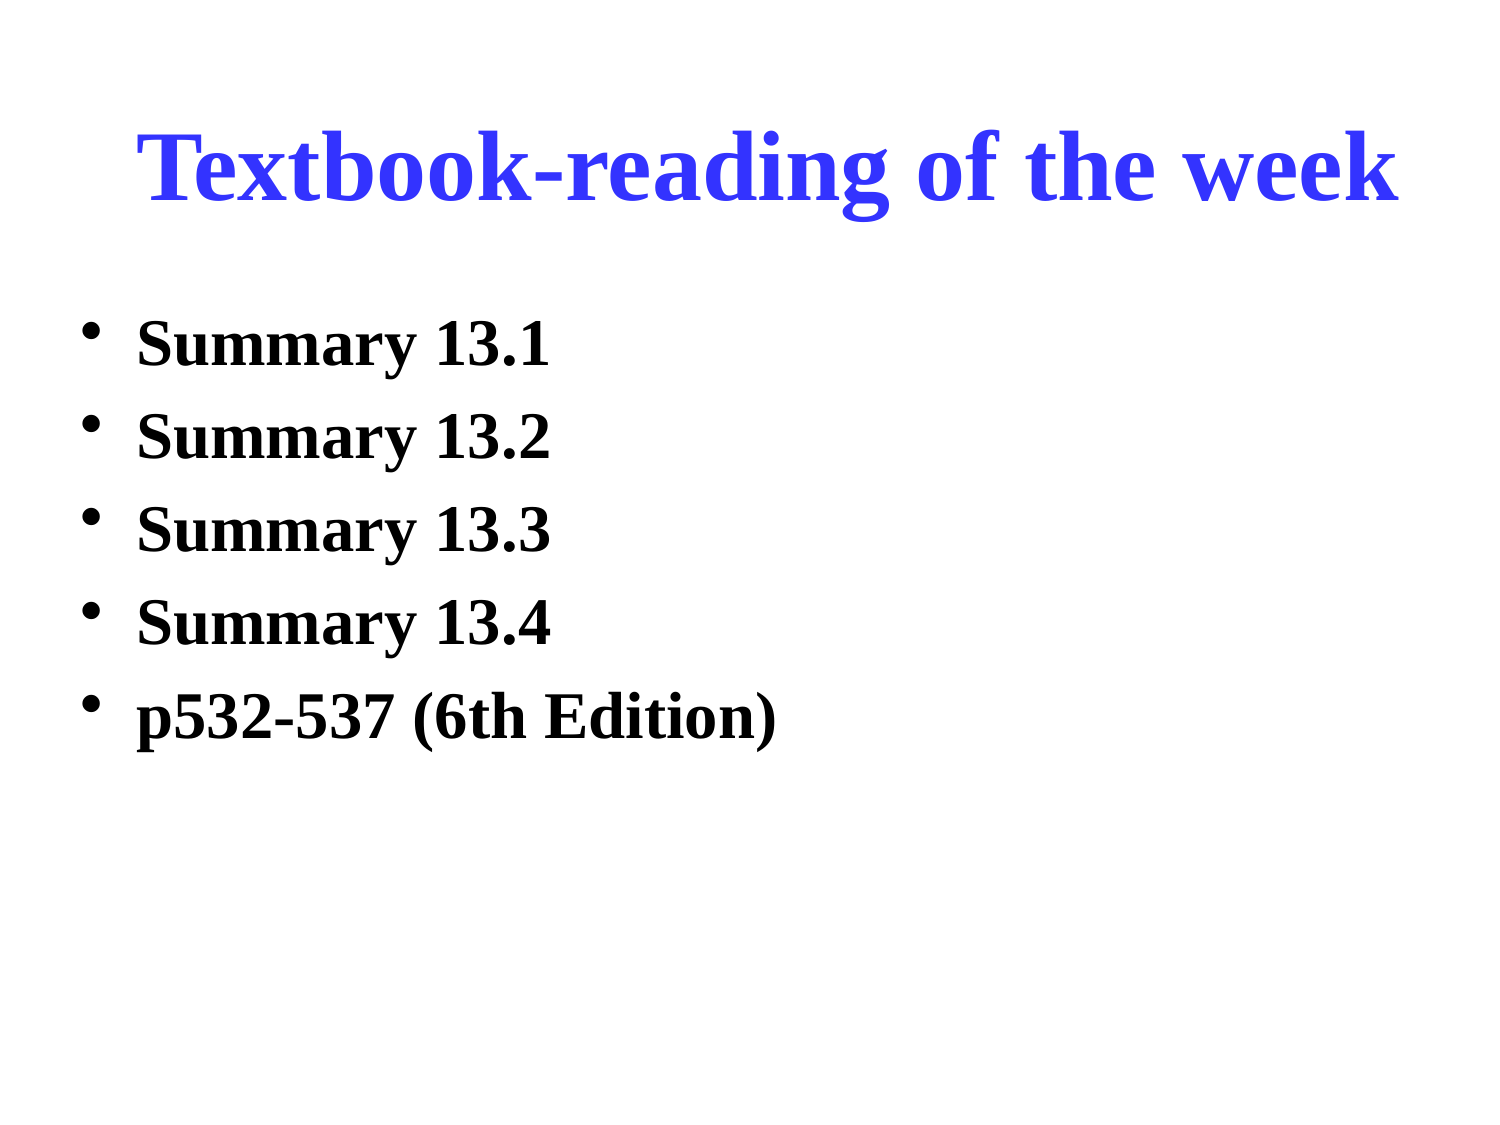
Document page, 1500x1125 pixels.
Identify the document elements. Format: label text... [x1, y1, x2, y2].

title Textbook-reading of the week [100, 66, 1436, 255]
list Summary 13.1 Summary 13.2 Summary 13.3 Summary 13.4 p532-537 (6th Edition) [64, 290, 1353, 1125]
